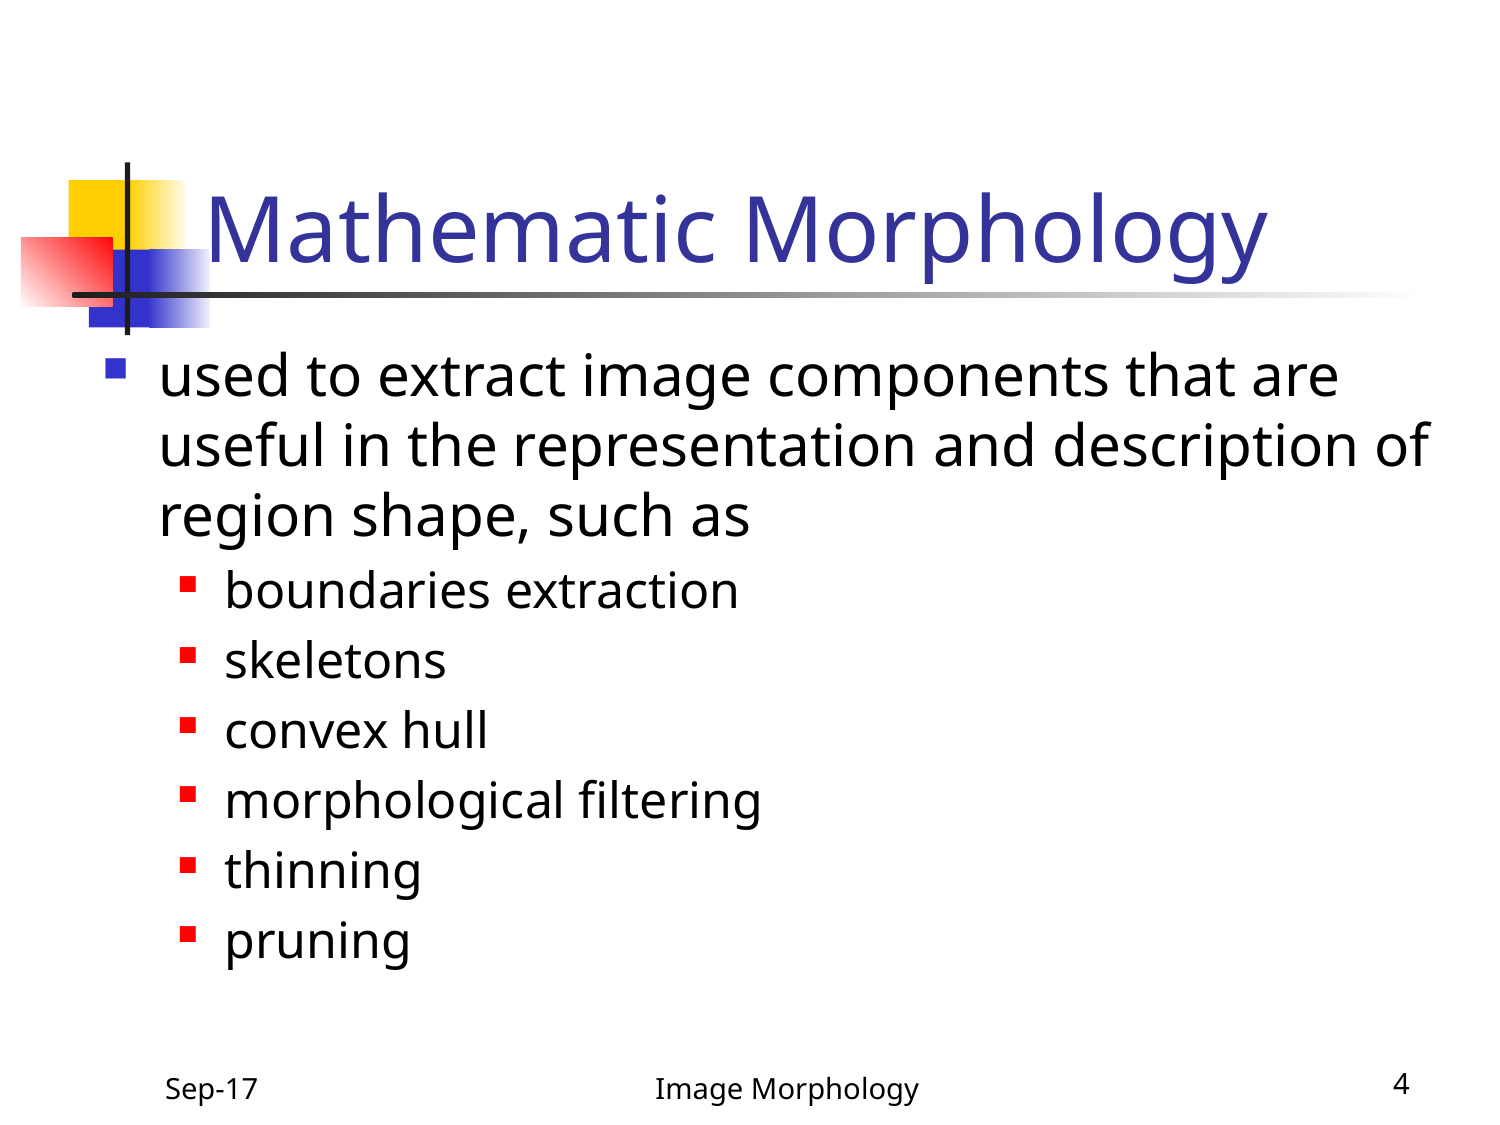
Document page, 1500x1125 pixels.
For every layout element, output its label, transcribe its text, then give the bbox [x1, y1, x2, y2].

title Mathematic Morphology [188, 101, 1468, 289]
slide_number Sep-17 [149, 1037, 463, 1113]
list used to extract image components that are useful in the representation and description of region shape, such as boundaries extraction skeletons convex hull morphological filtering thinning pruning [87, 330, 1470, 1007]
slide_number 4 [1112, 1037, 1426, 1113]
footer Image Morphology [549, 1037, 1026, 1113]
